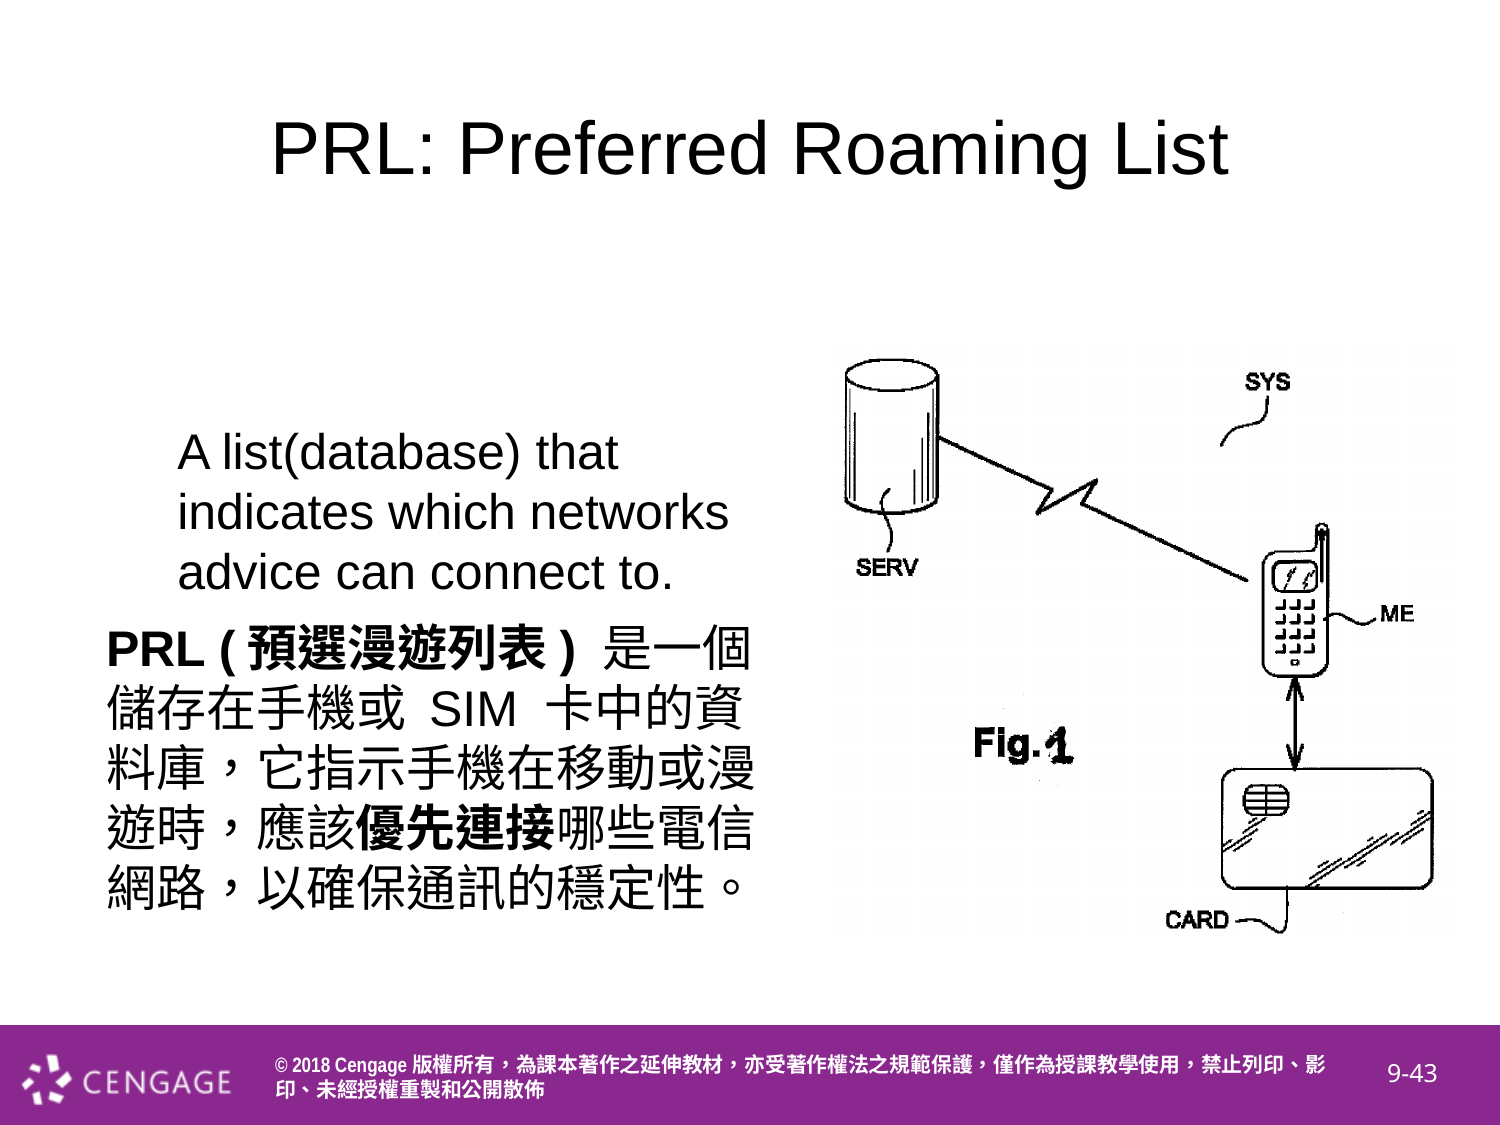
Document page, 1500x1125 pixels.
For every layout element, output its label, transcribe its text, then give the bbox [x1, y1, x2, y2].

text_box A list(database) that indicates which networks advice can connect to. [162, 412, 750, 608]
title PRL: Preferred Roaming List [91, 62, 1409, 228]
picture [12, 1045, 236, 1113]
text_box PRL (預選漫遊列表) 是一個儲存在手機或 SIM 卡中的資料庫，它指示手機在移動或漫遊時，應該優先連接哪些電信網路，以確保通訊的穩定性。 [91, 609, 788, 985]
picture [824, 337, 1456, 949]
